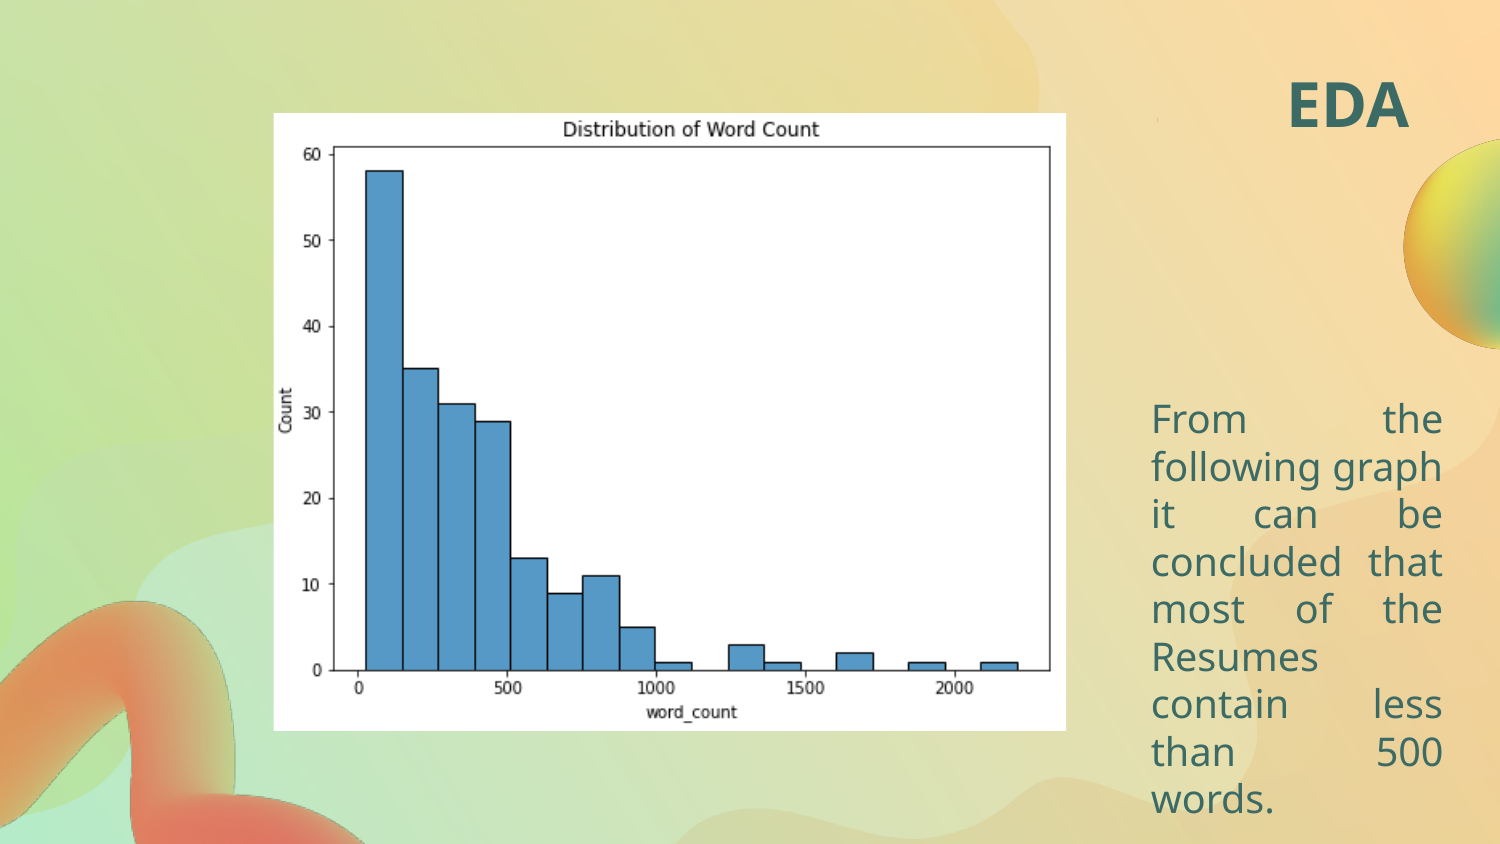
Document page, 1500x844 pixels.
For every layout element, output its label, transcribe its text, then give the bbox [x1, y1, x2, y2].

picture [0, 0, 1500, 844]
title From the following graph it can be concluded that most of the Resumes contain less than 500 words. [1135, 402, 1459, 814]
title EDA [1228, 49, 1425, 145]
